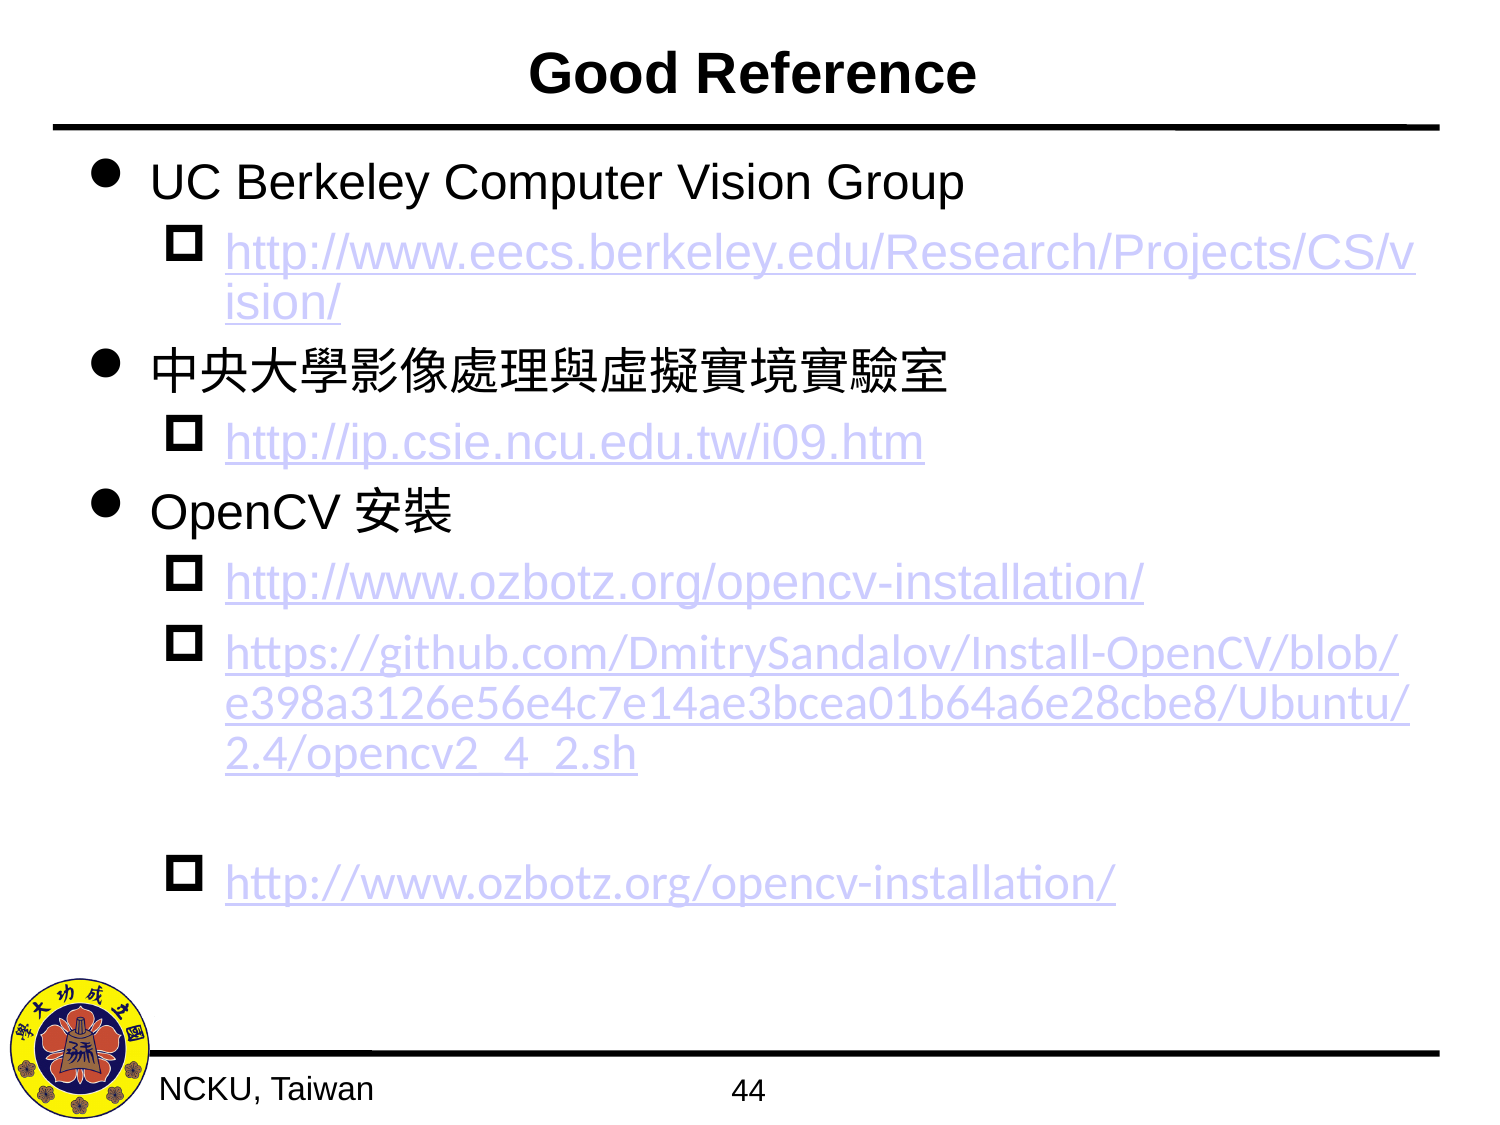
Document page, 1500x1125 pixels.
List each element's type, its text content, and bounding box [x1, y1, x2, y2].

title Good Reference [70, 24, 1436, 117]
list UC Berkeley Computer Vision Group http://www.eecs.berkeley.edu/Research/Projects/CS/vision/ 中央大學影像處理與虛擬實境實驗室 http://ip.csie.ncu.edu.tw/i09.htm OpenCV安裝 http://www.ozbotz.org/opencv-installation/ https://github.com/DmitrySandalov/Install-OpenCV/blob/e398a3126e56e4c7e14ae3bcea01b64a6e28cbe8/Ubuntu/2.4/opencv2_4_2.sh http://www.ozbotz.org/opencv-installation/ [72, 142, 1435, 1017]
slide_number 44 [614, 1062, 884, 1115]
picture [0, 974, 156, 1125]
